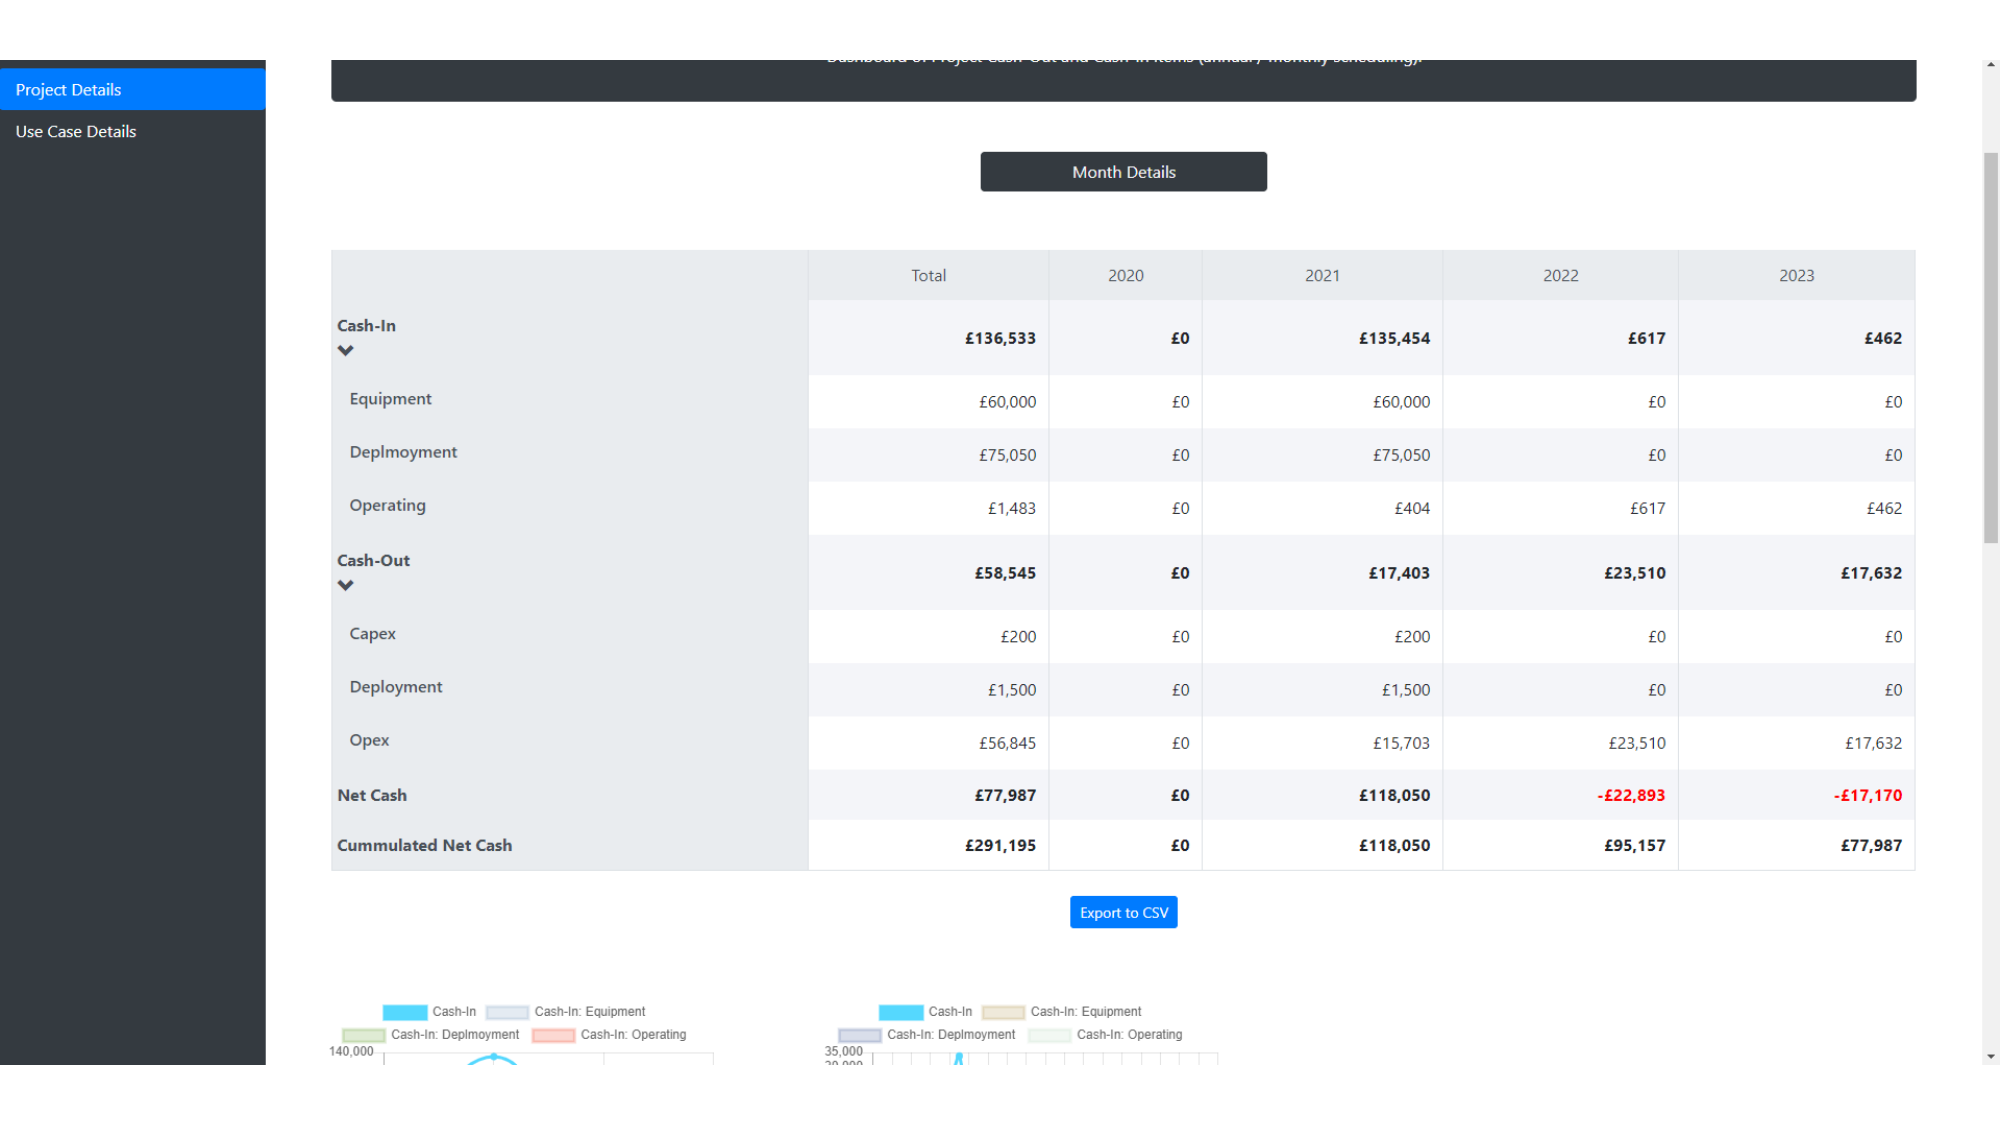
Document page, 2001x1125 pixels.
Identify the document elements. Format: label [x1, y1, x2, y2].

picture [0, 60, 2000, 1065]
